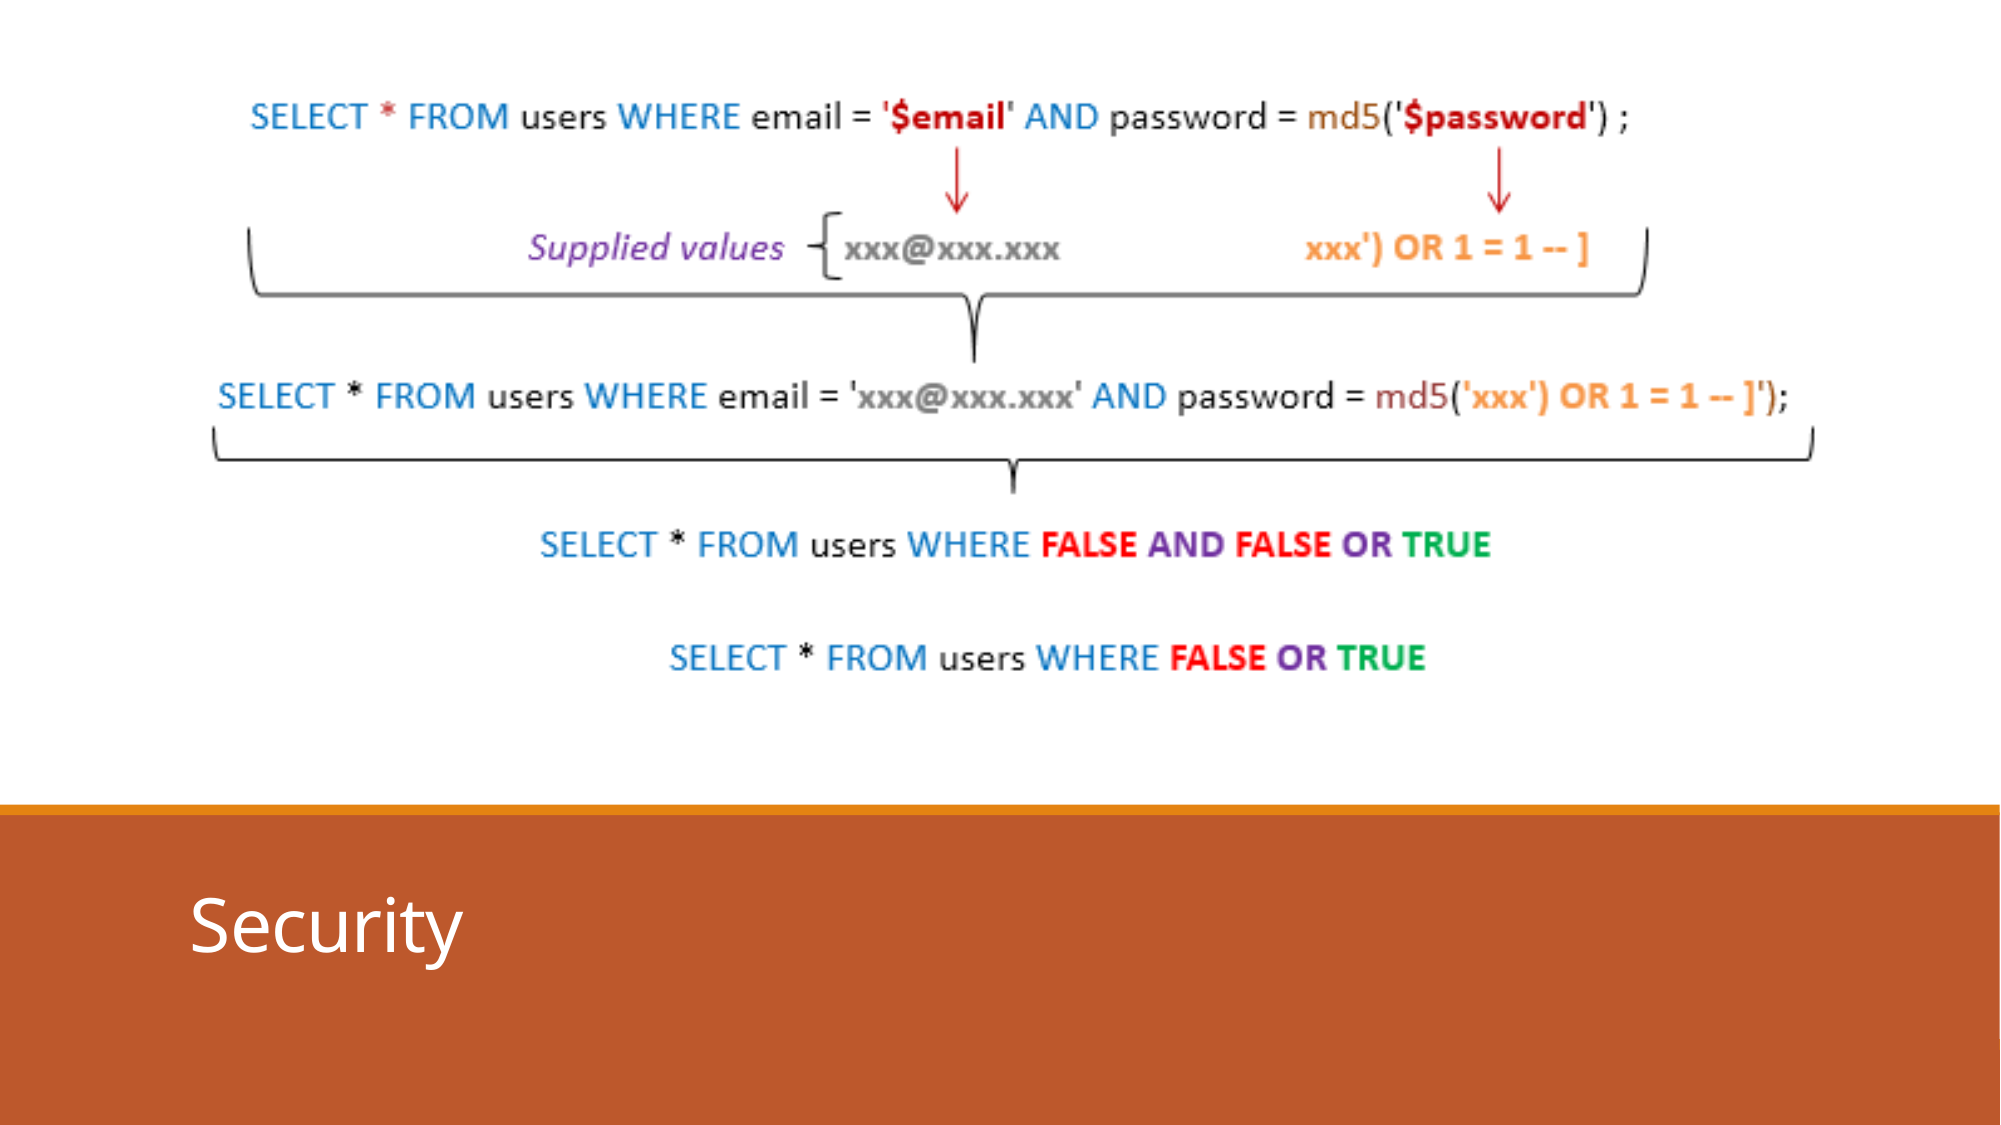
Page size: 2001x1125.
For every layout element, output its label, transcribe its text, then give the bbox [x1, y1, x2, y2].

text_box [0, 816, 2000, 1125]
text_box [0, 803, 2000, 816]
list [188, 80, 1845, 749]
title Security [174, 840, 1825, 975]
